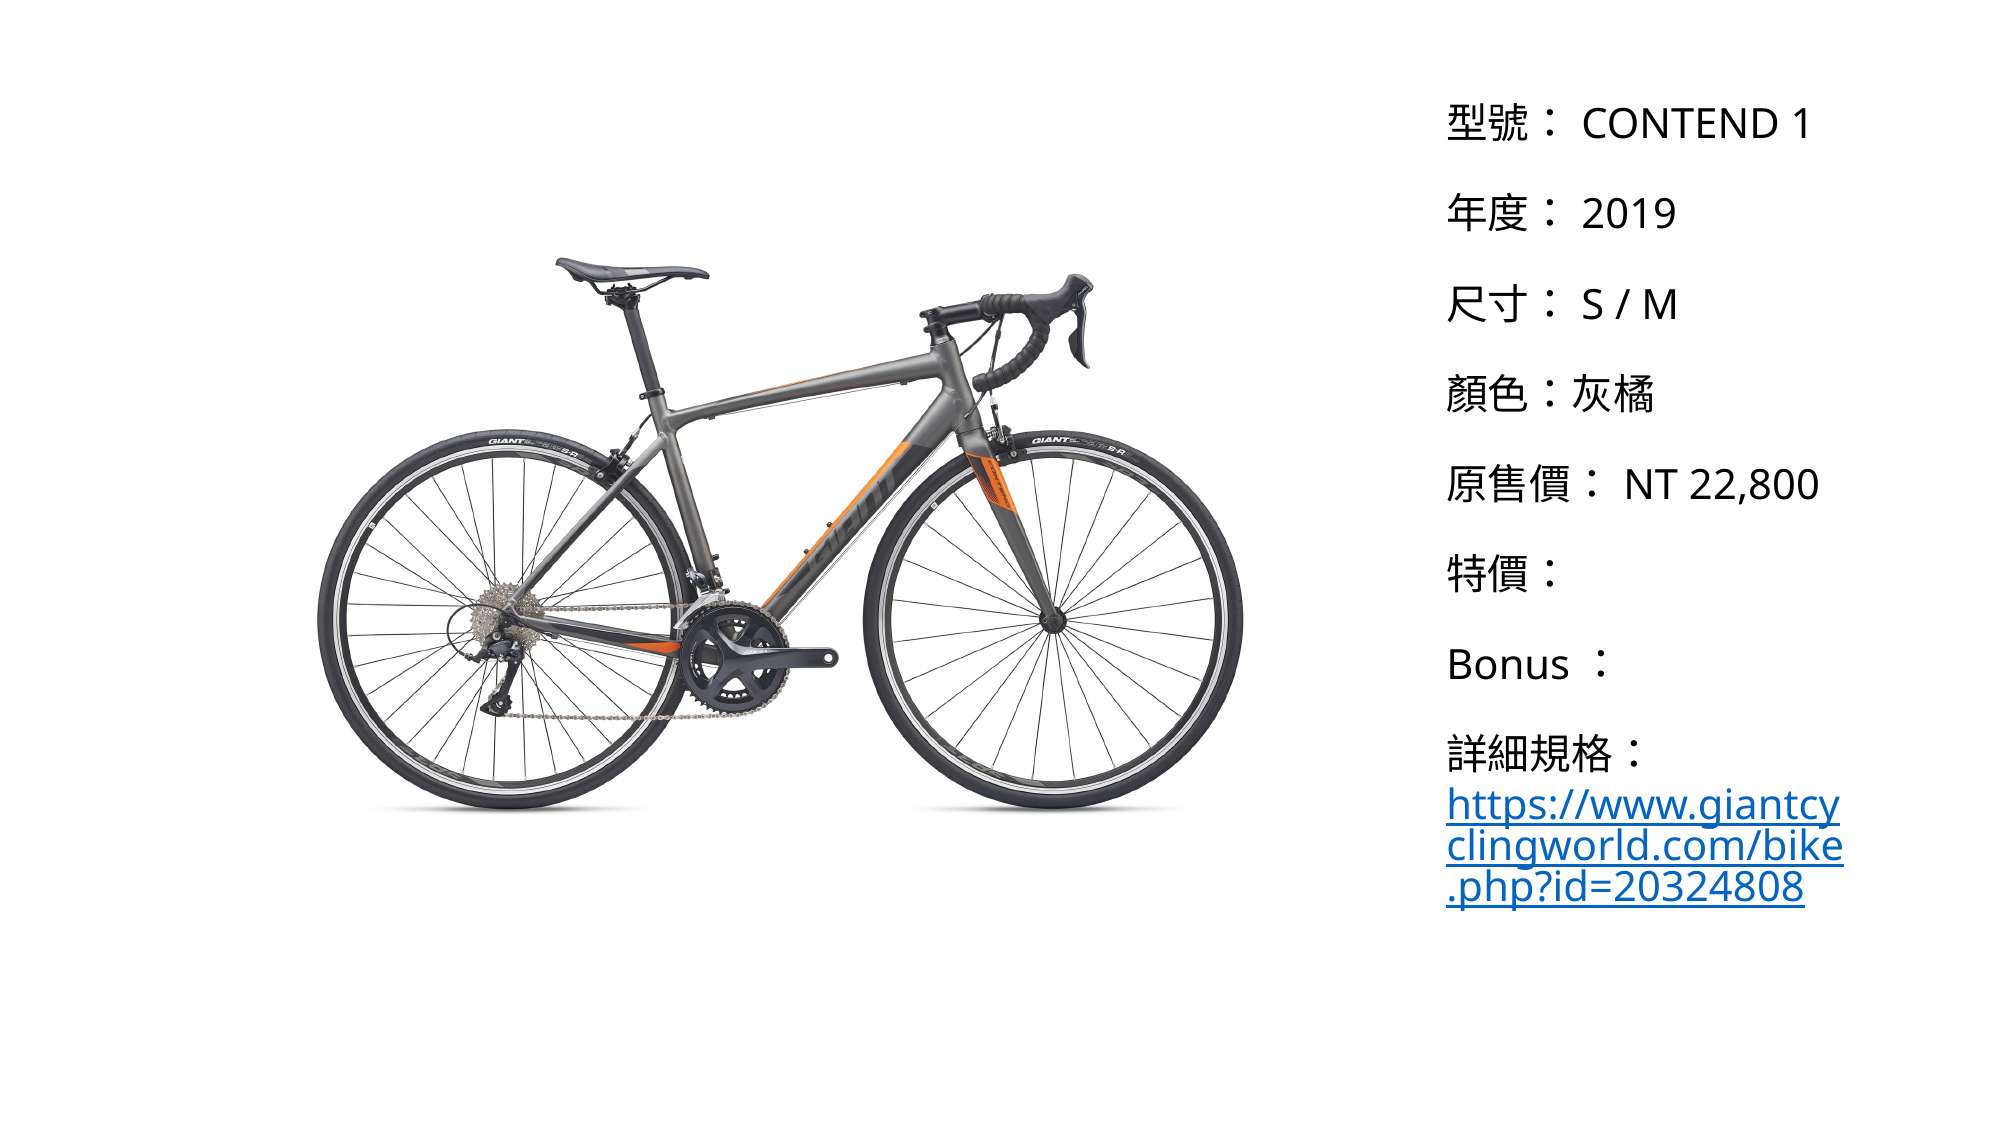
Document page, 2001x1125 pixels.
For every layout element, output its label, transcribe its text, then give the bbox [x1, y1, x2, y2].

title 型號：CONTEND 1 年度：2019 尺寸：S / M 顏色：灰橘 原售價：NT 22,800 特價： Bonus： 詳細規格： https://www.giantcyclingworld.com/bike.php?id=20324808 [1431, 59, 1863, 1014]
picture [307, 248, 1253, 825]
